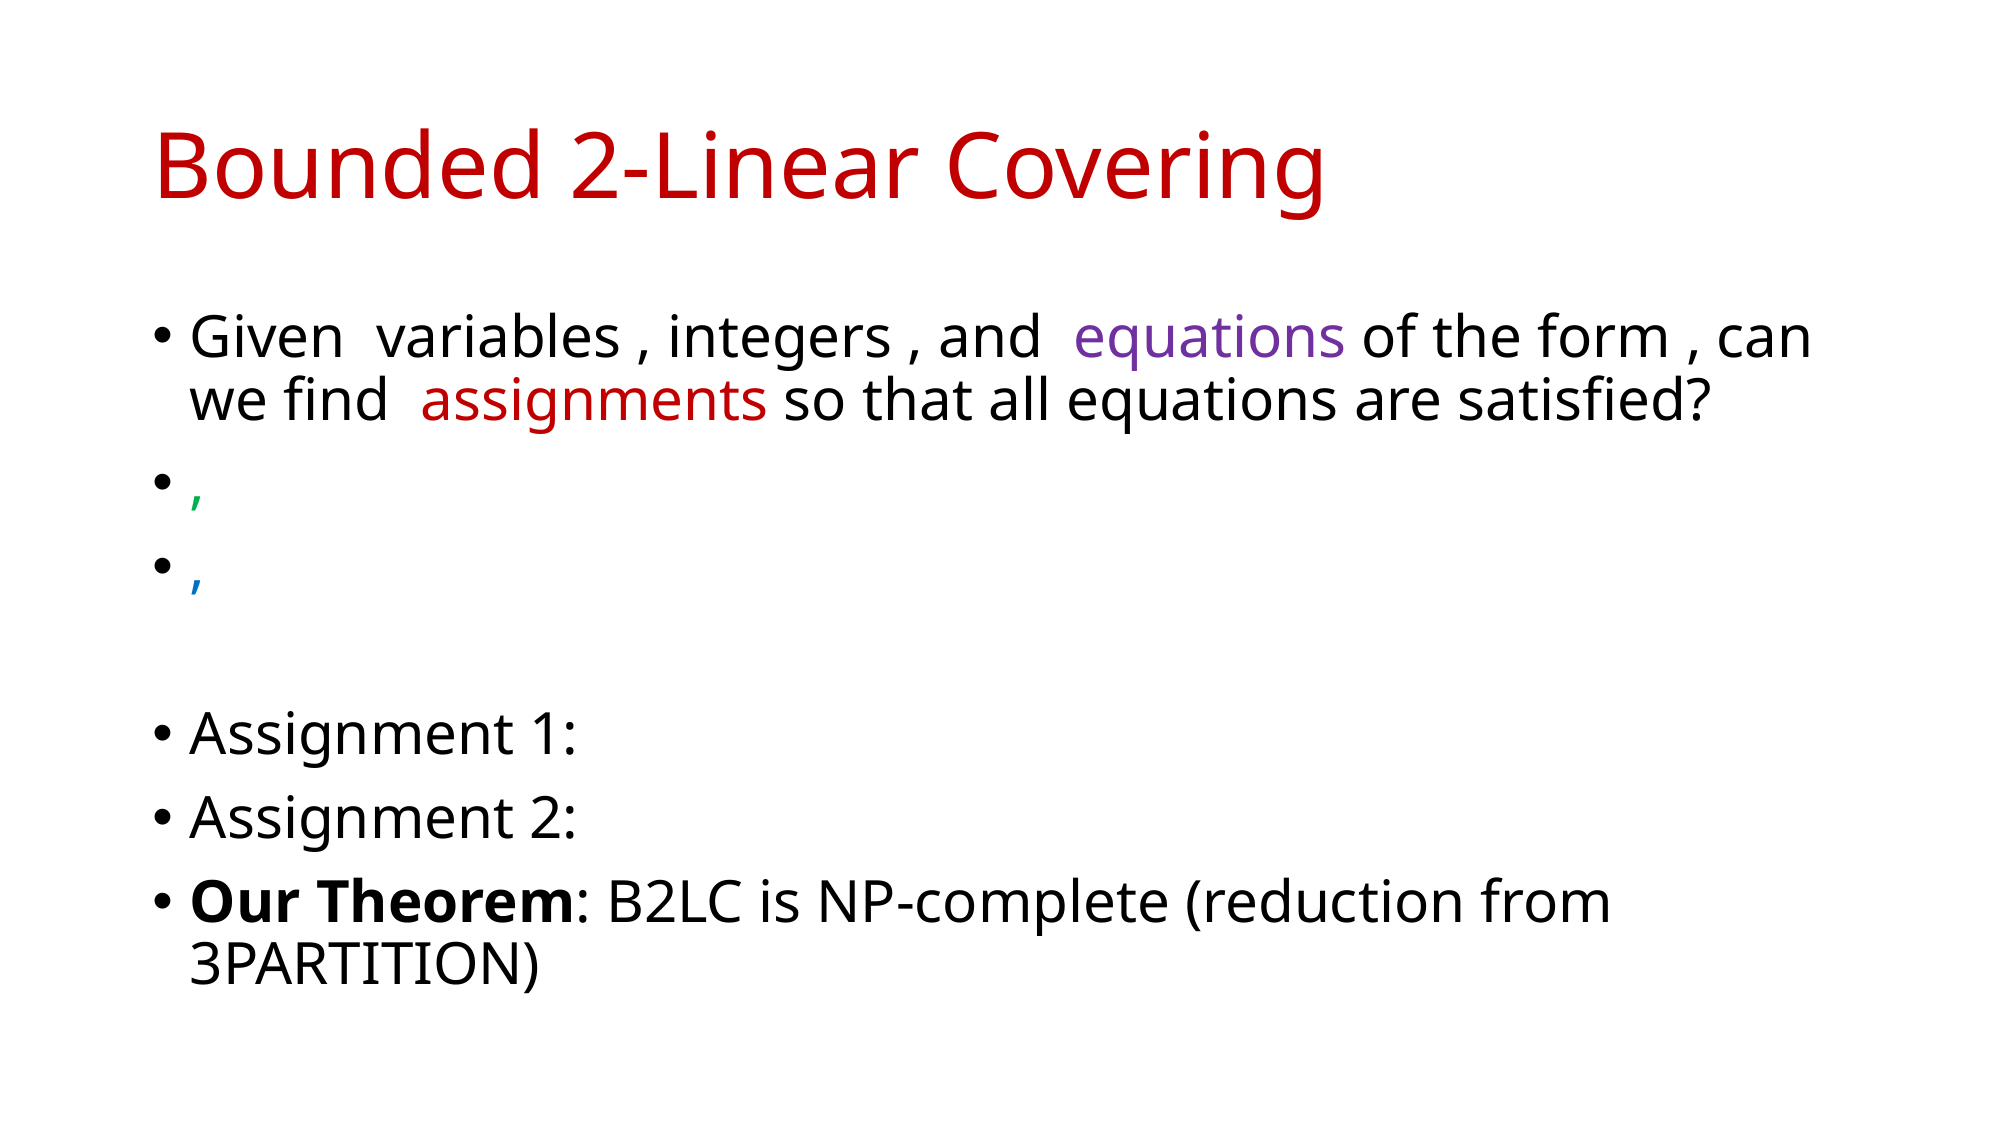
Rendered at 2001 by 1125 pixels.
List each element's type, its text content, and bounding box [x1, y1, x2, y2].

title Bounded 2-Linear Covering [137, 59, 1863, 278]
